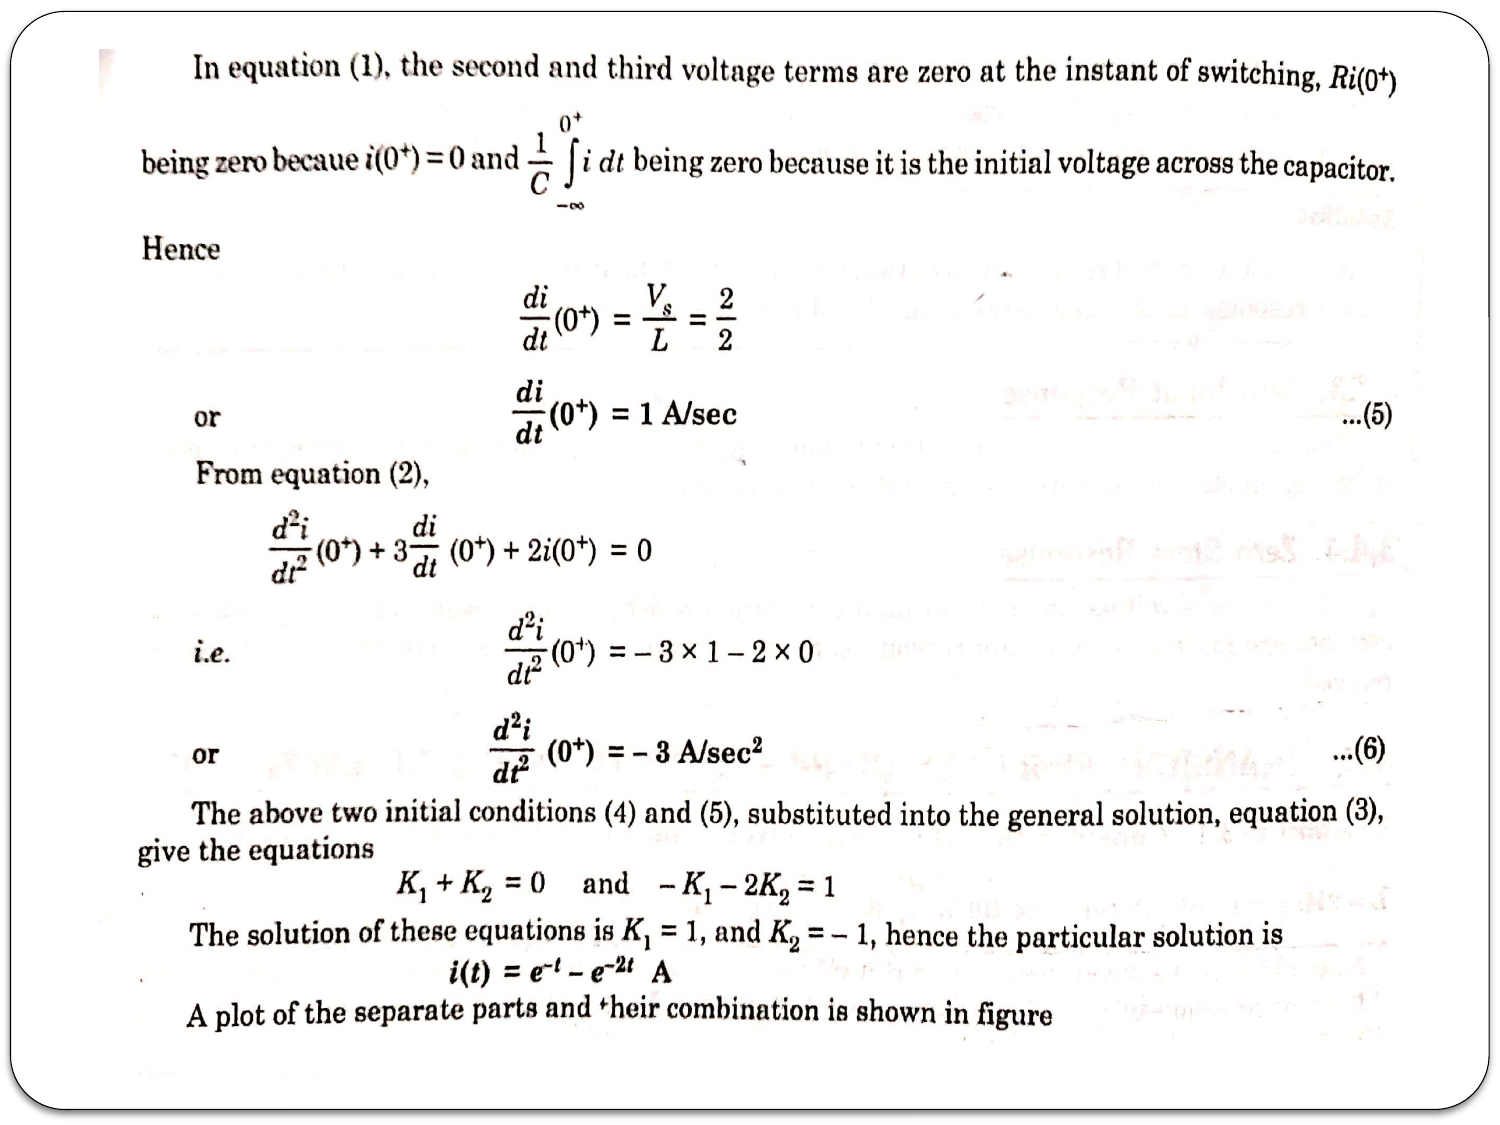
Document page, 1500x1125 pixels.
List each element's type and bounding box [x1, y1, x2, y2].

list [99, 49, 1426, 1088]
